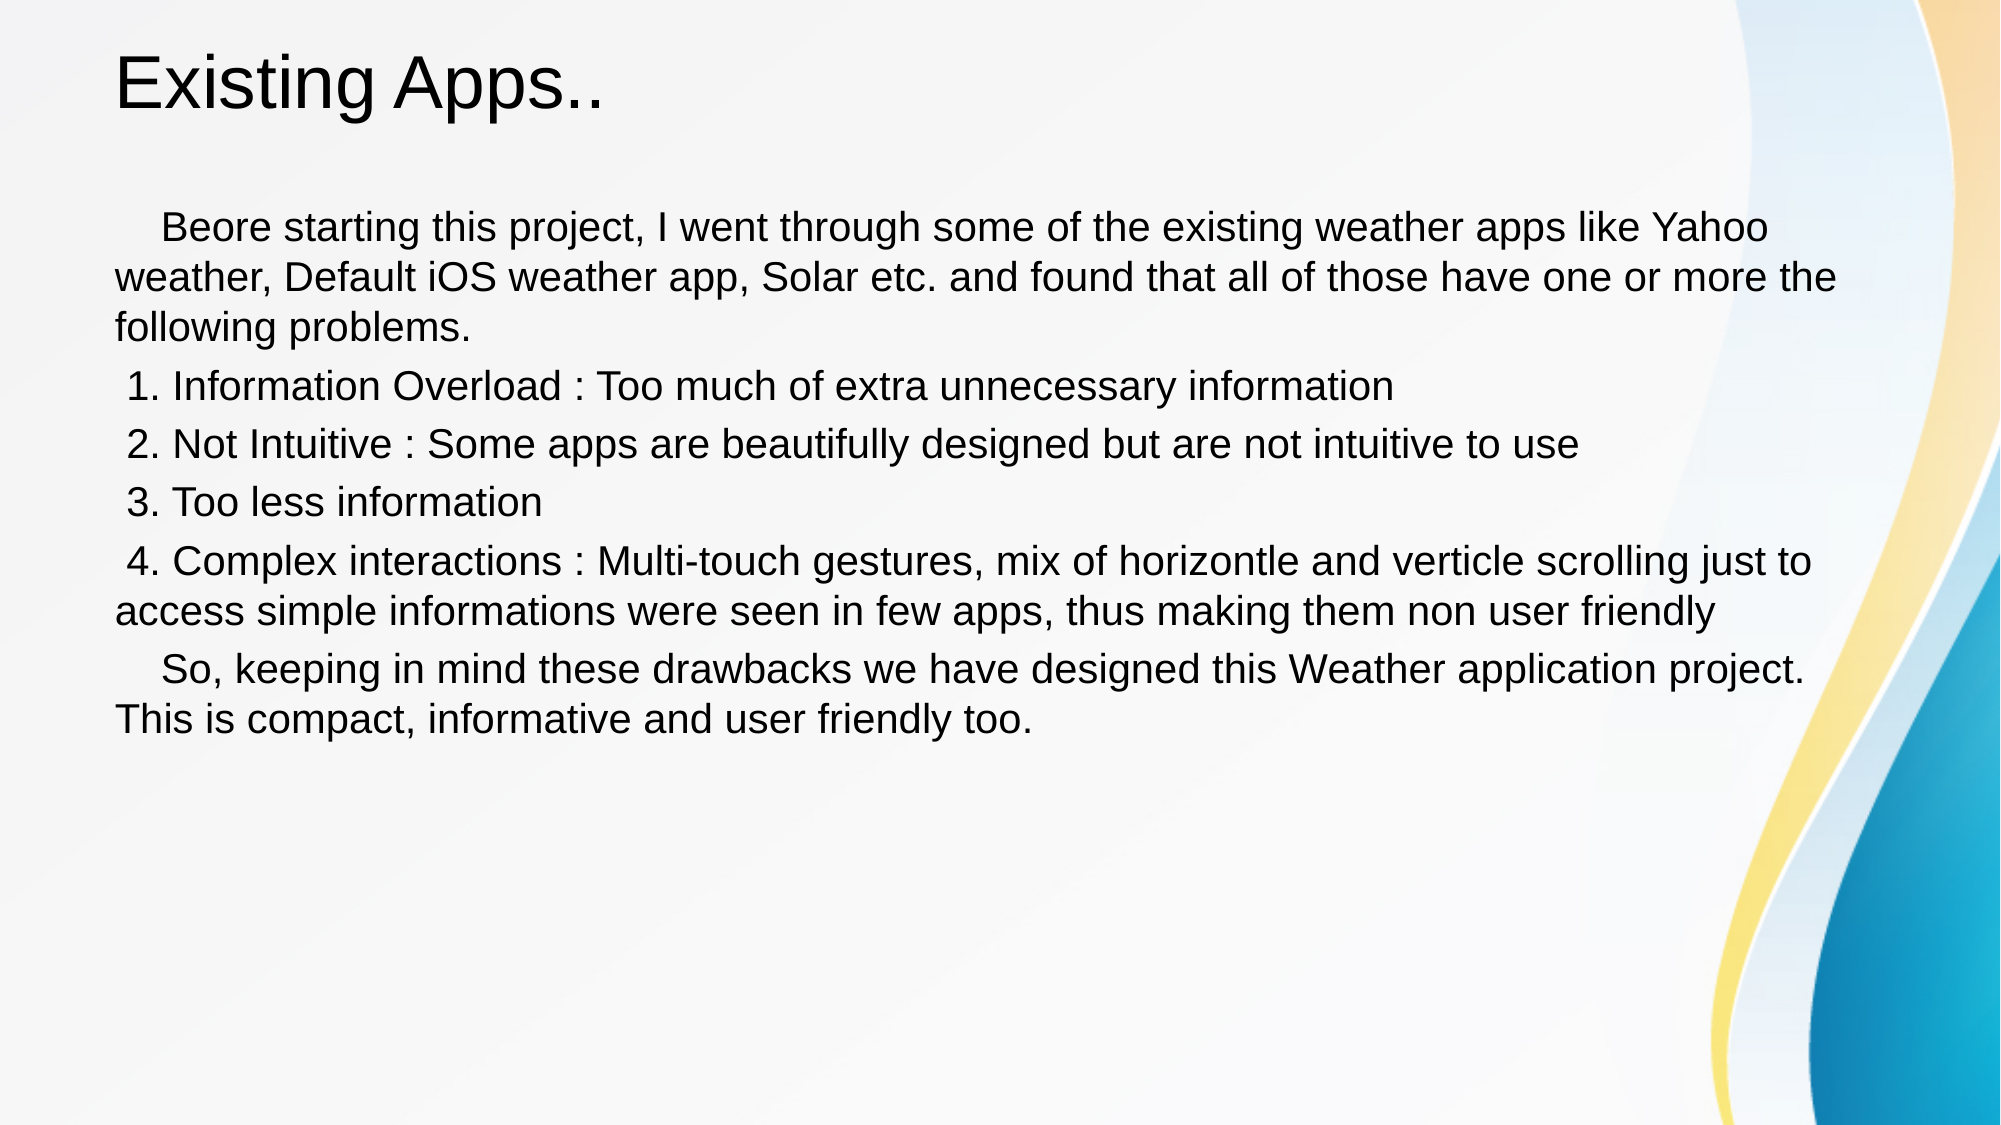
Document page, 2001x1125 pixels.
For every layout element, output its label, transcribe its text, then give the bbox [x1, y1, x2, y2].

picture [0, 0, 2001, 1125]
title Existing Apps.. [99, 30, 1901, 127]
list Beore starting this project, I went through some of the existing weather apps like Yahoo weather, Default iOS weather app, Solar etc. and found that all of those have one or more the following problems. 1. Information Overload : Too much of extra unnecessary information 2. Not Intuitive : Some apps are beautifully designed but are not intuitive to use 3. Too less information 4. Complex interactions : Multi-touch gestures, mix of horizontle and verticle scrolling just to access simple informations were seen in few apps, thus making them non user friendly So, keeping in mind these drawbacks we have designed this Weather application project. This is compact, informative and user friendly too. [99, 192, 1901, 1006]
